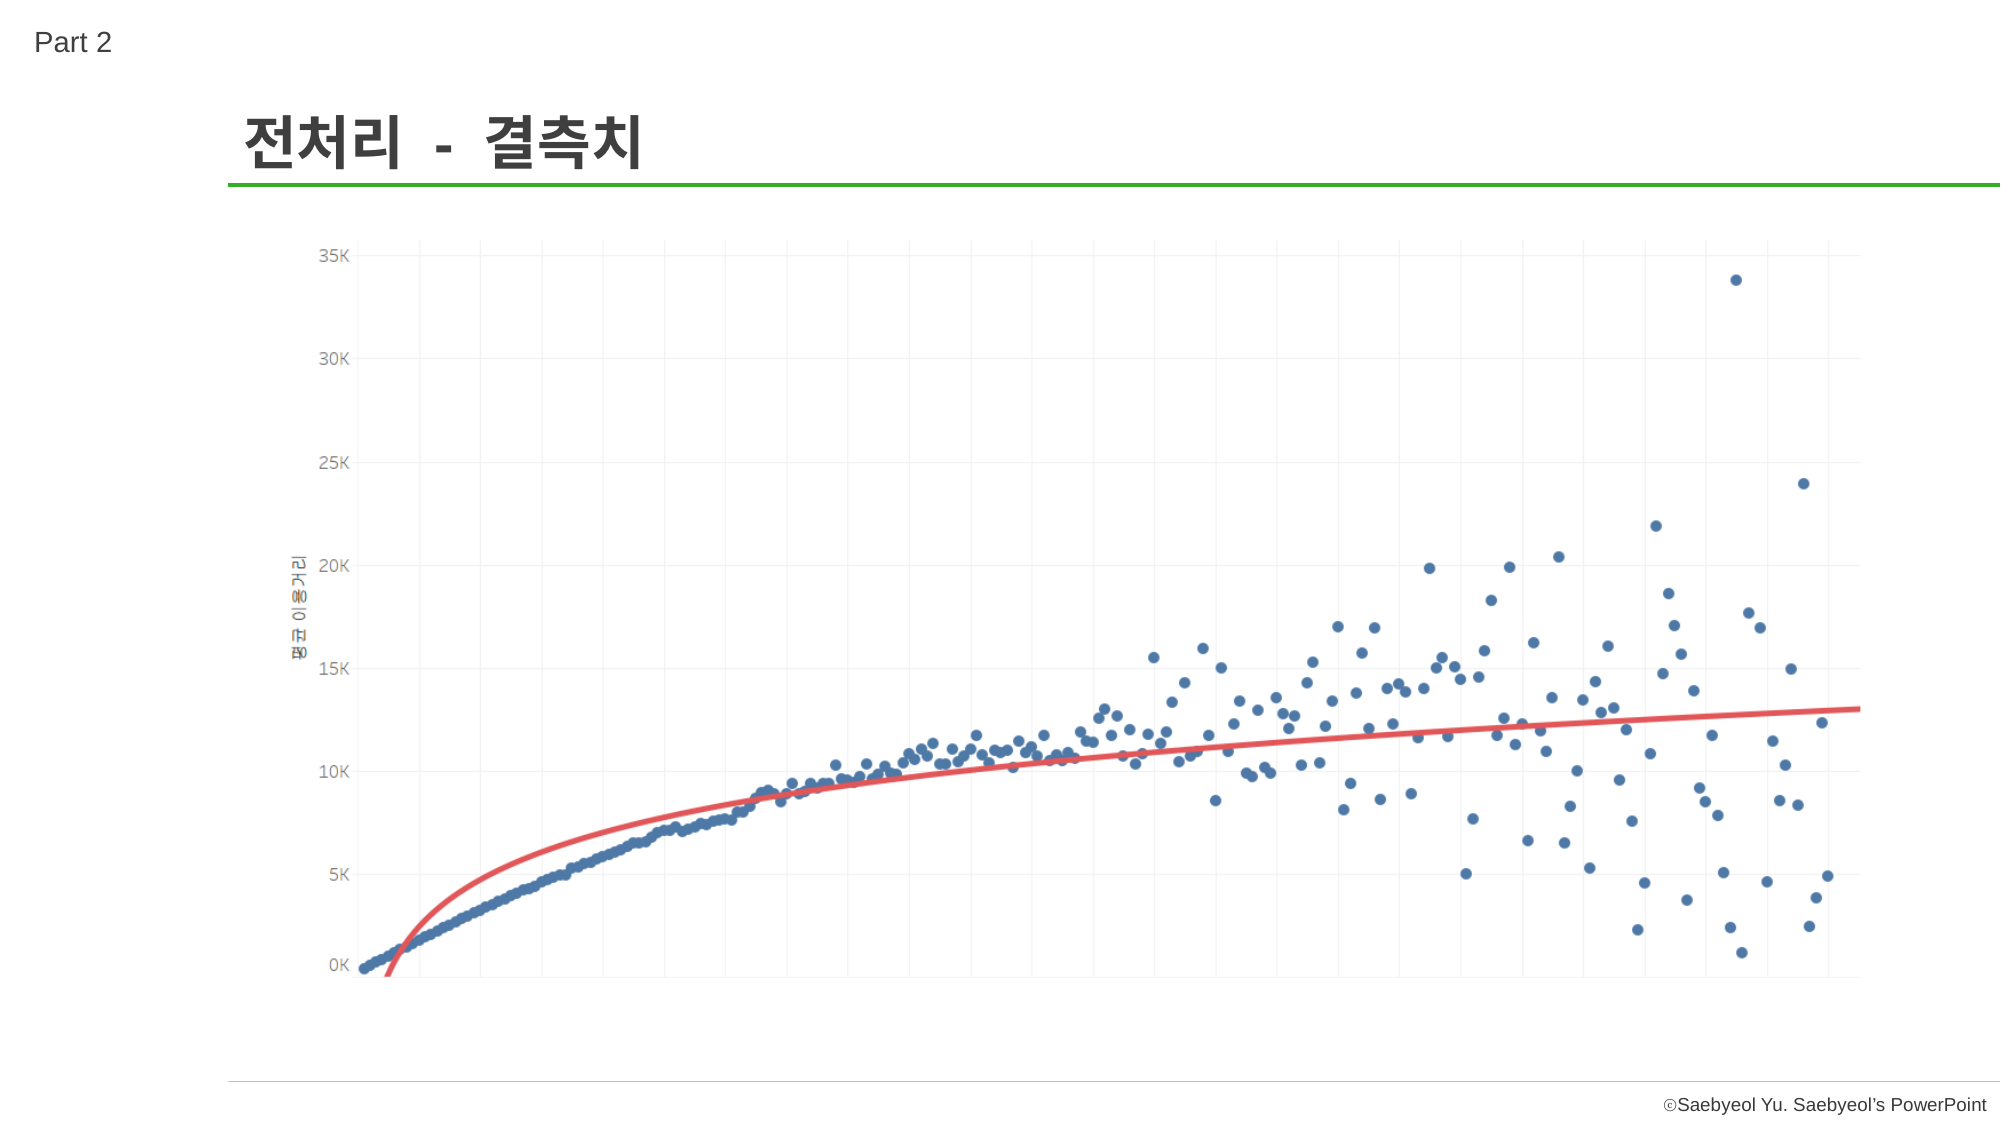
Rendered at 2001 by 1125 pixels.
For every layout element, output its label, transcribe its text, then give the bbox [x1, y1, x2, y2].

picture [274, 220, 1861, 978]
text_box 전처리 - 결측치 [228, 99, 1069, 184]
text_box Part 2 [19, 15, 143, 66]
